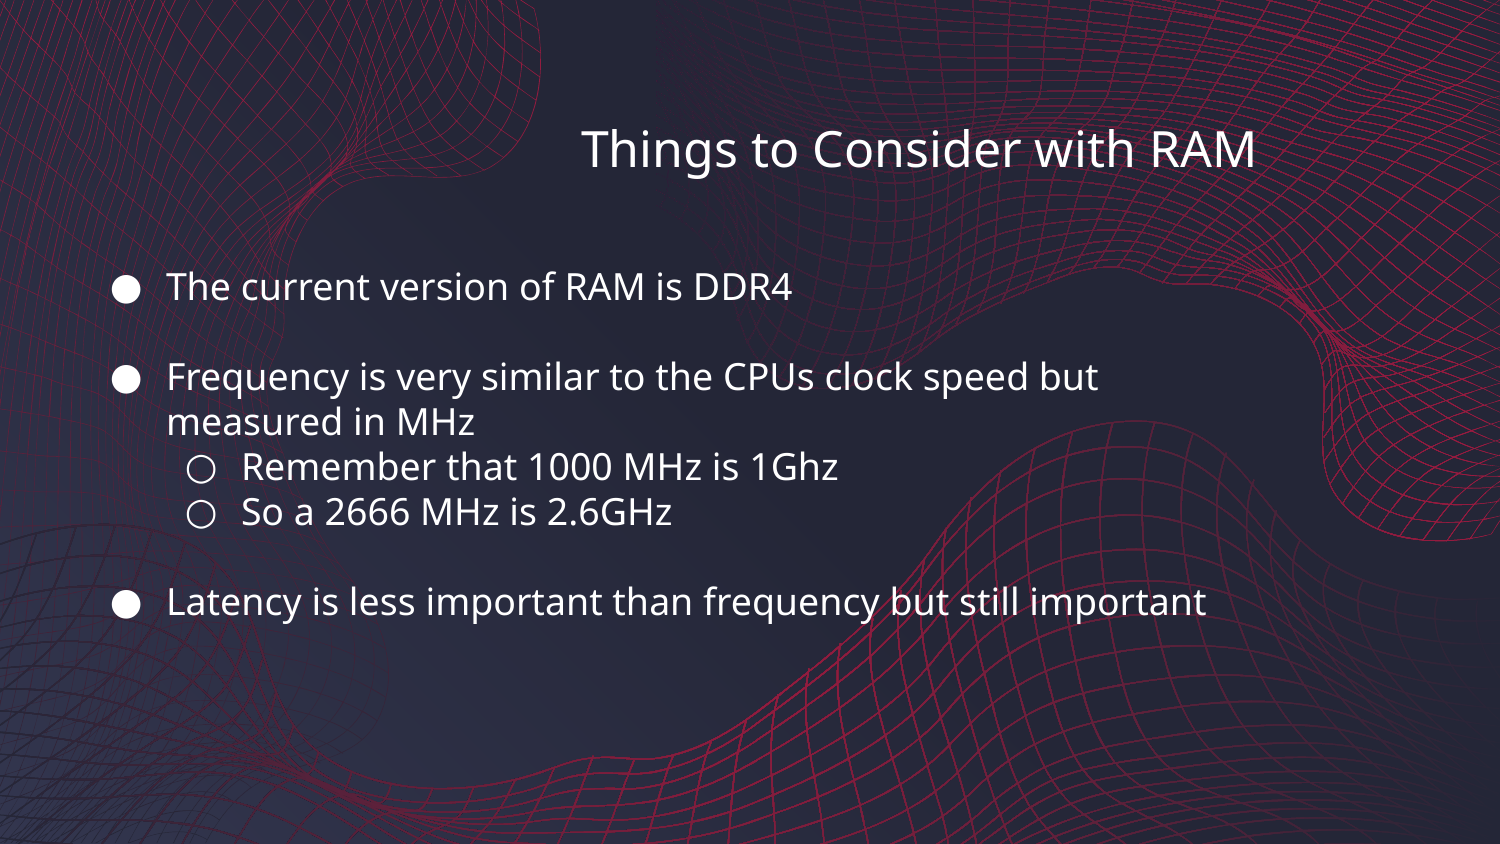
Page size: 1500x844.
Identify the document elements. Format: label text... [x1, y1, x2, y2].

subtitle The current version of RAM is DDR4 Frequency is very similar to the CPUs clock speed but measured in MHz Remember that 1000 MHz is 1Ghz So a 2666 MHz is 2.6GHz Latency is less important than frequency but still important [76, 247, 1282, 834]
title Things to Consider with RAM [84, 51, 1273, 193]
